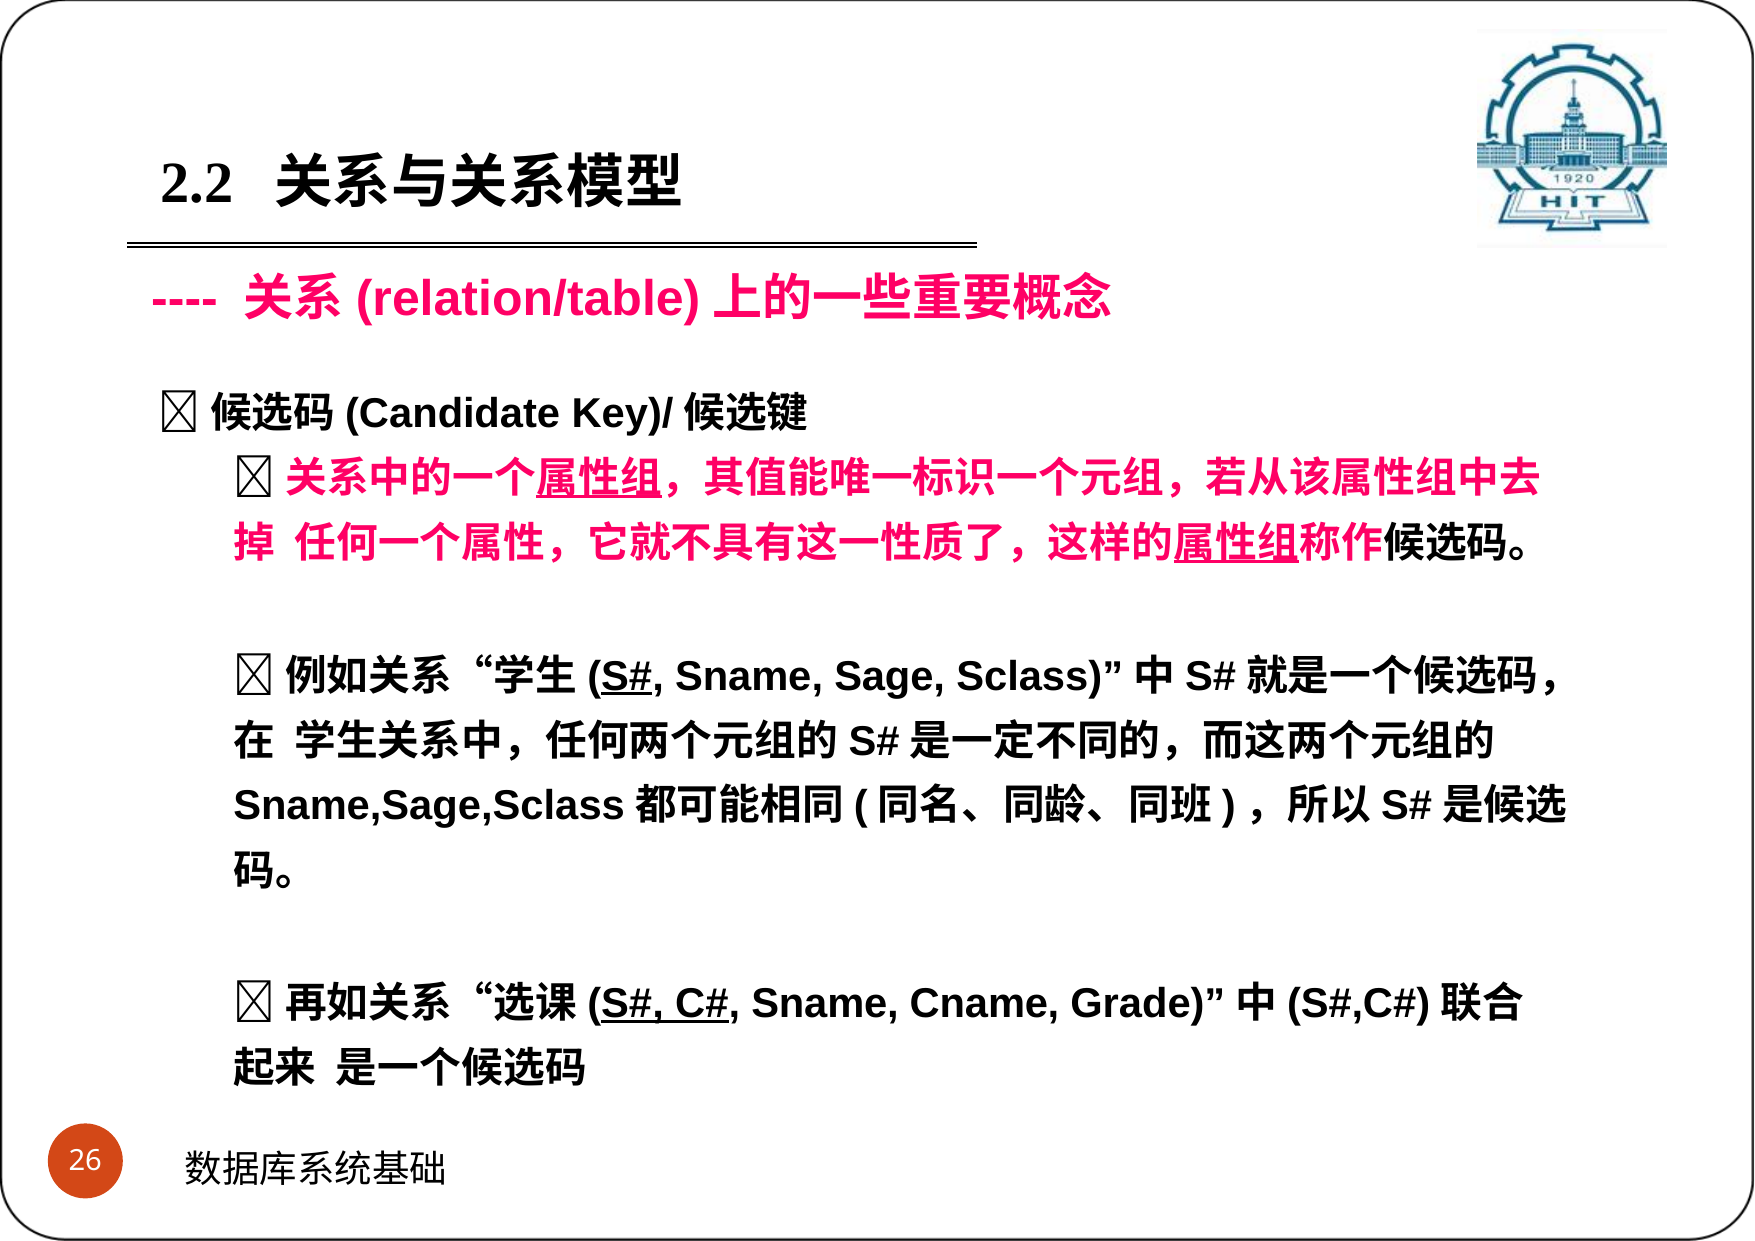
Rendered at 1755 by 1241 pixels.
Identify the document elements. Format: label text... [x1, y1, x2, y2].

text_box 2.2 关系与关系模型 ---- 关系(relation/table)上的一些重要概念 候选码(Candidate Key)/候选键 关系中的一个属性组，其值能唯一标识一个元组，若从该属性组中去掉 任何一个属性，它就不具有这一性质了，这样的属性组称作候选码。 例如关系“学生(S#, Sname, Sage, Sclass)”中S#就是一个候选码，在 学生关系中，任何两个元组的S#是一定不同的，而这两个元组的 Sname,Sage,Sclass都可能相同(同名、同龄、同班)，所以S#是候选码。 再如关系“选课(S#, C#, Sname, Cname, Grade)”中(S#,C#)联合起来 是一个候选码 [149, 143, 1586, 1092]
picture [0, 0, 1755, 1241]
